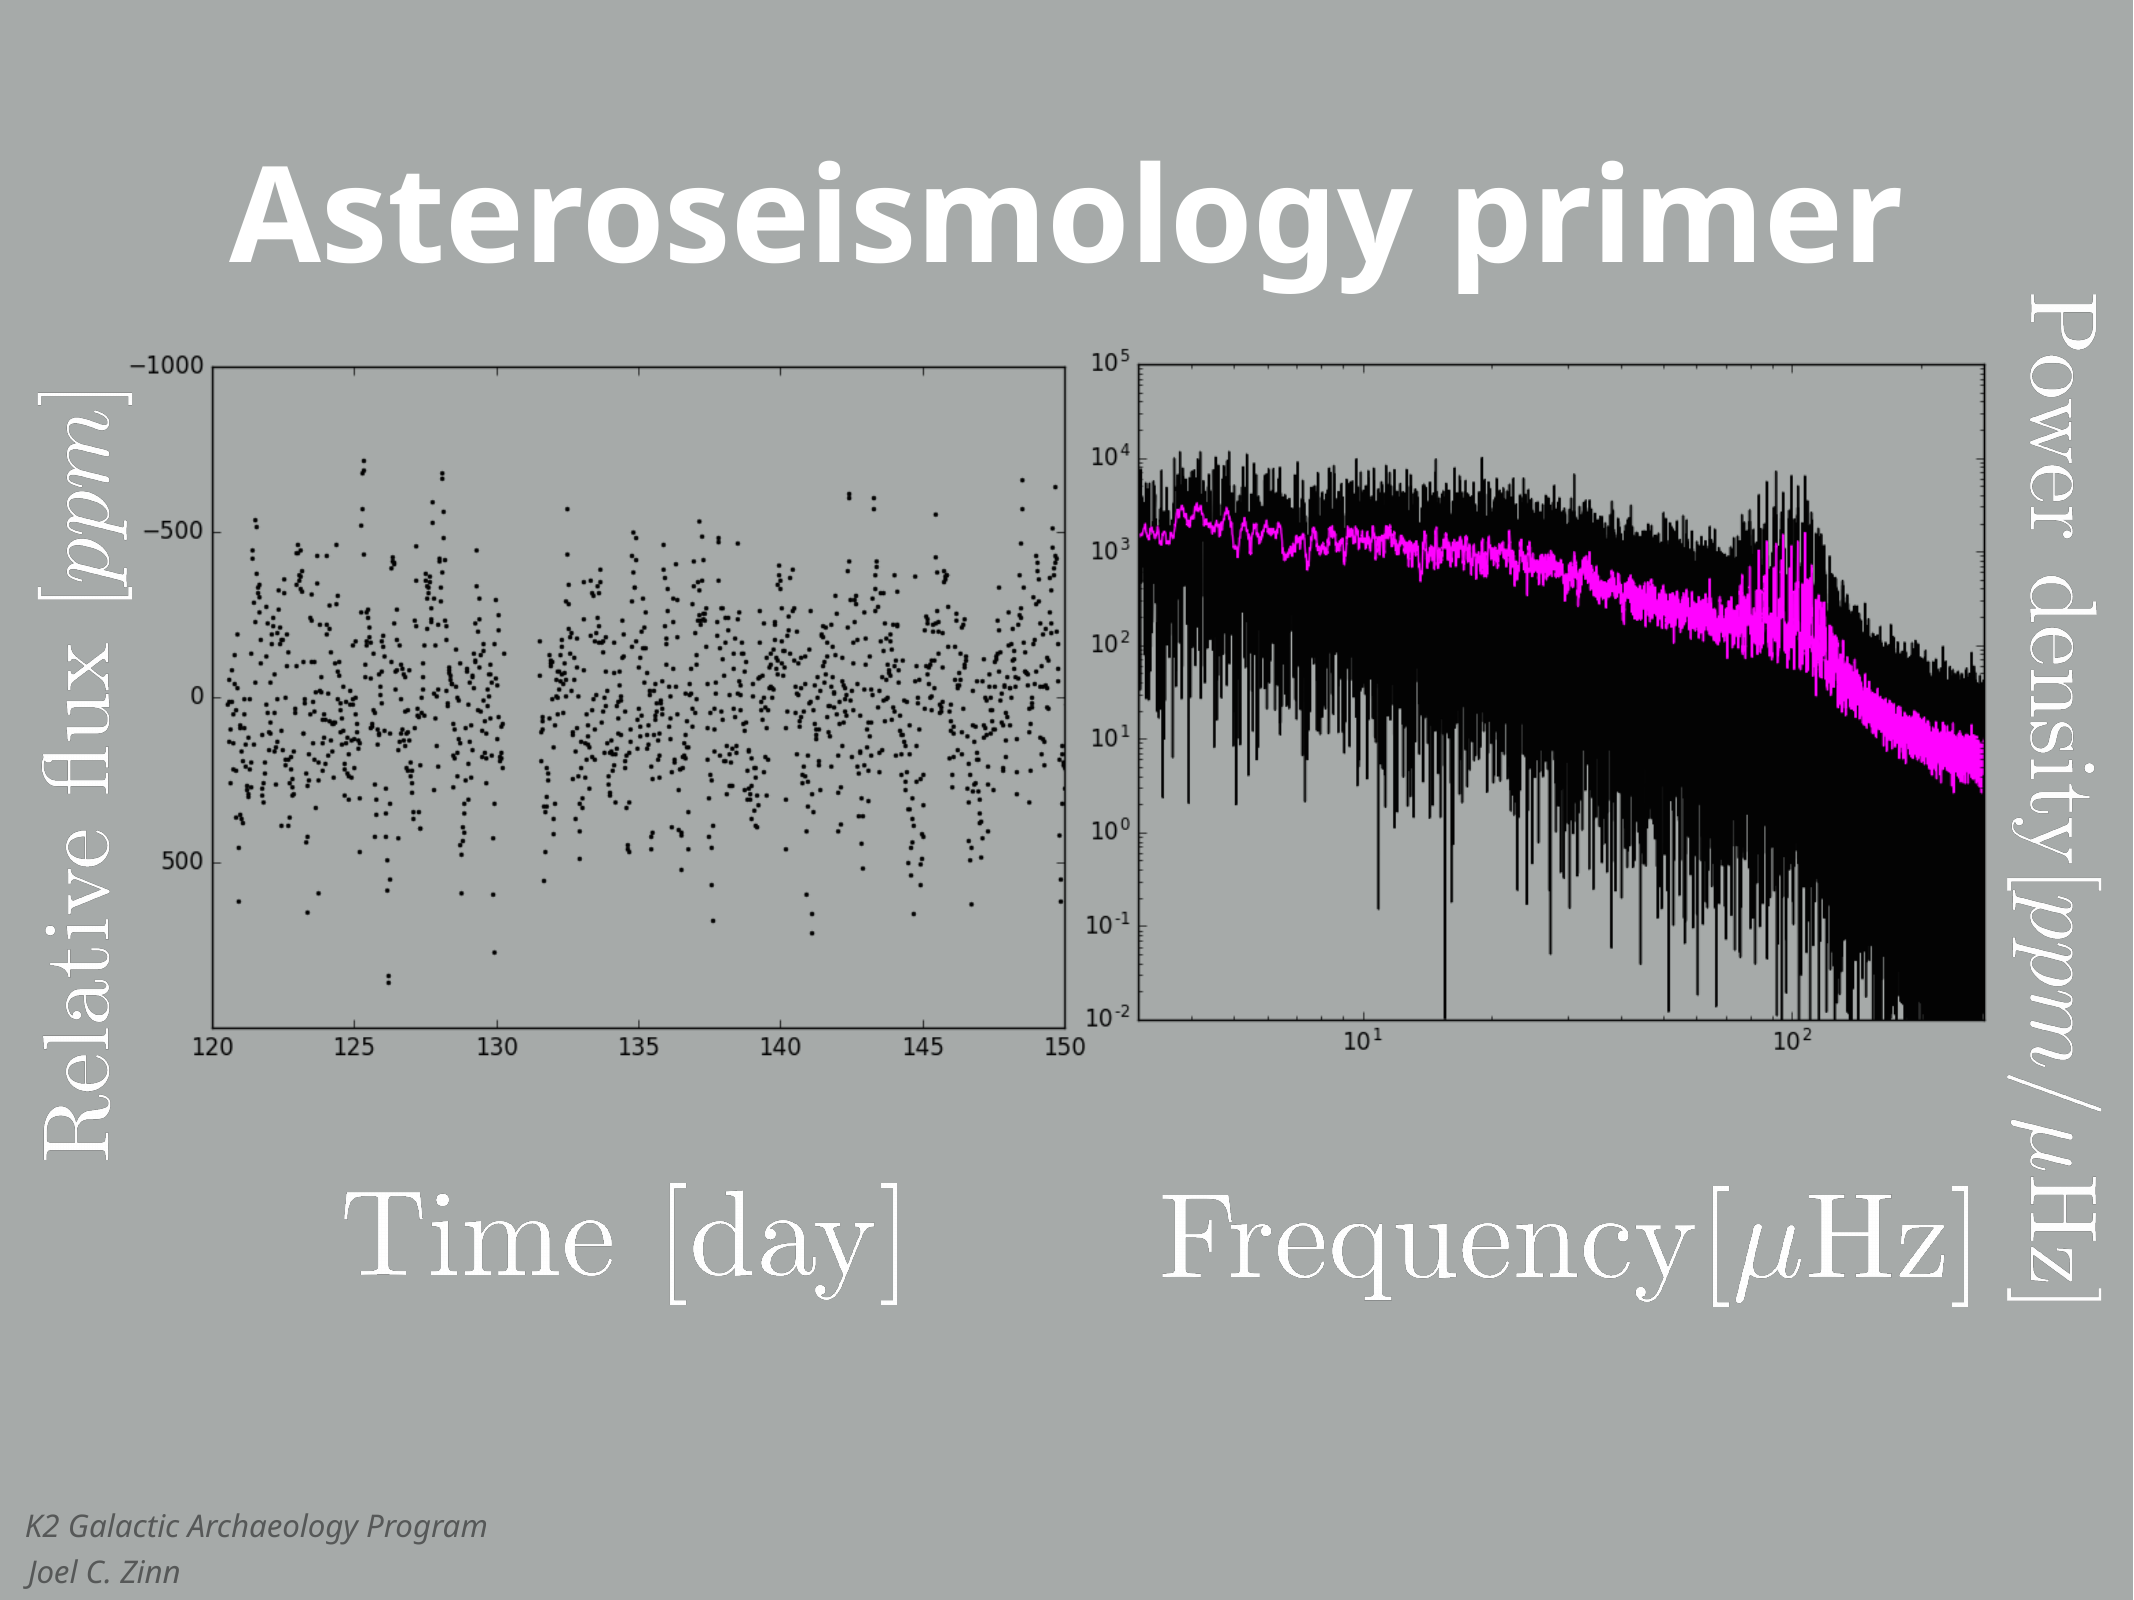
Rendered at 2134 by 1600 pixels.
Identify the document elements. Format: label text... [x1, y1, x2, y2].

picture [0, 295, 2134, 1309]
picture [344, 1183, 913, 1305]
picture [1162, 1185, 1991, 1308]
text_box K2 Galactic Archaeology Program [24, 1506, 489, 1544]
title Asteroseismology primer [124, 32, 2009, 341]
text_box Joel C. Zinn [19, 1552, 182, 1590]
